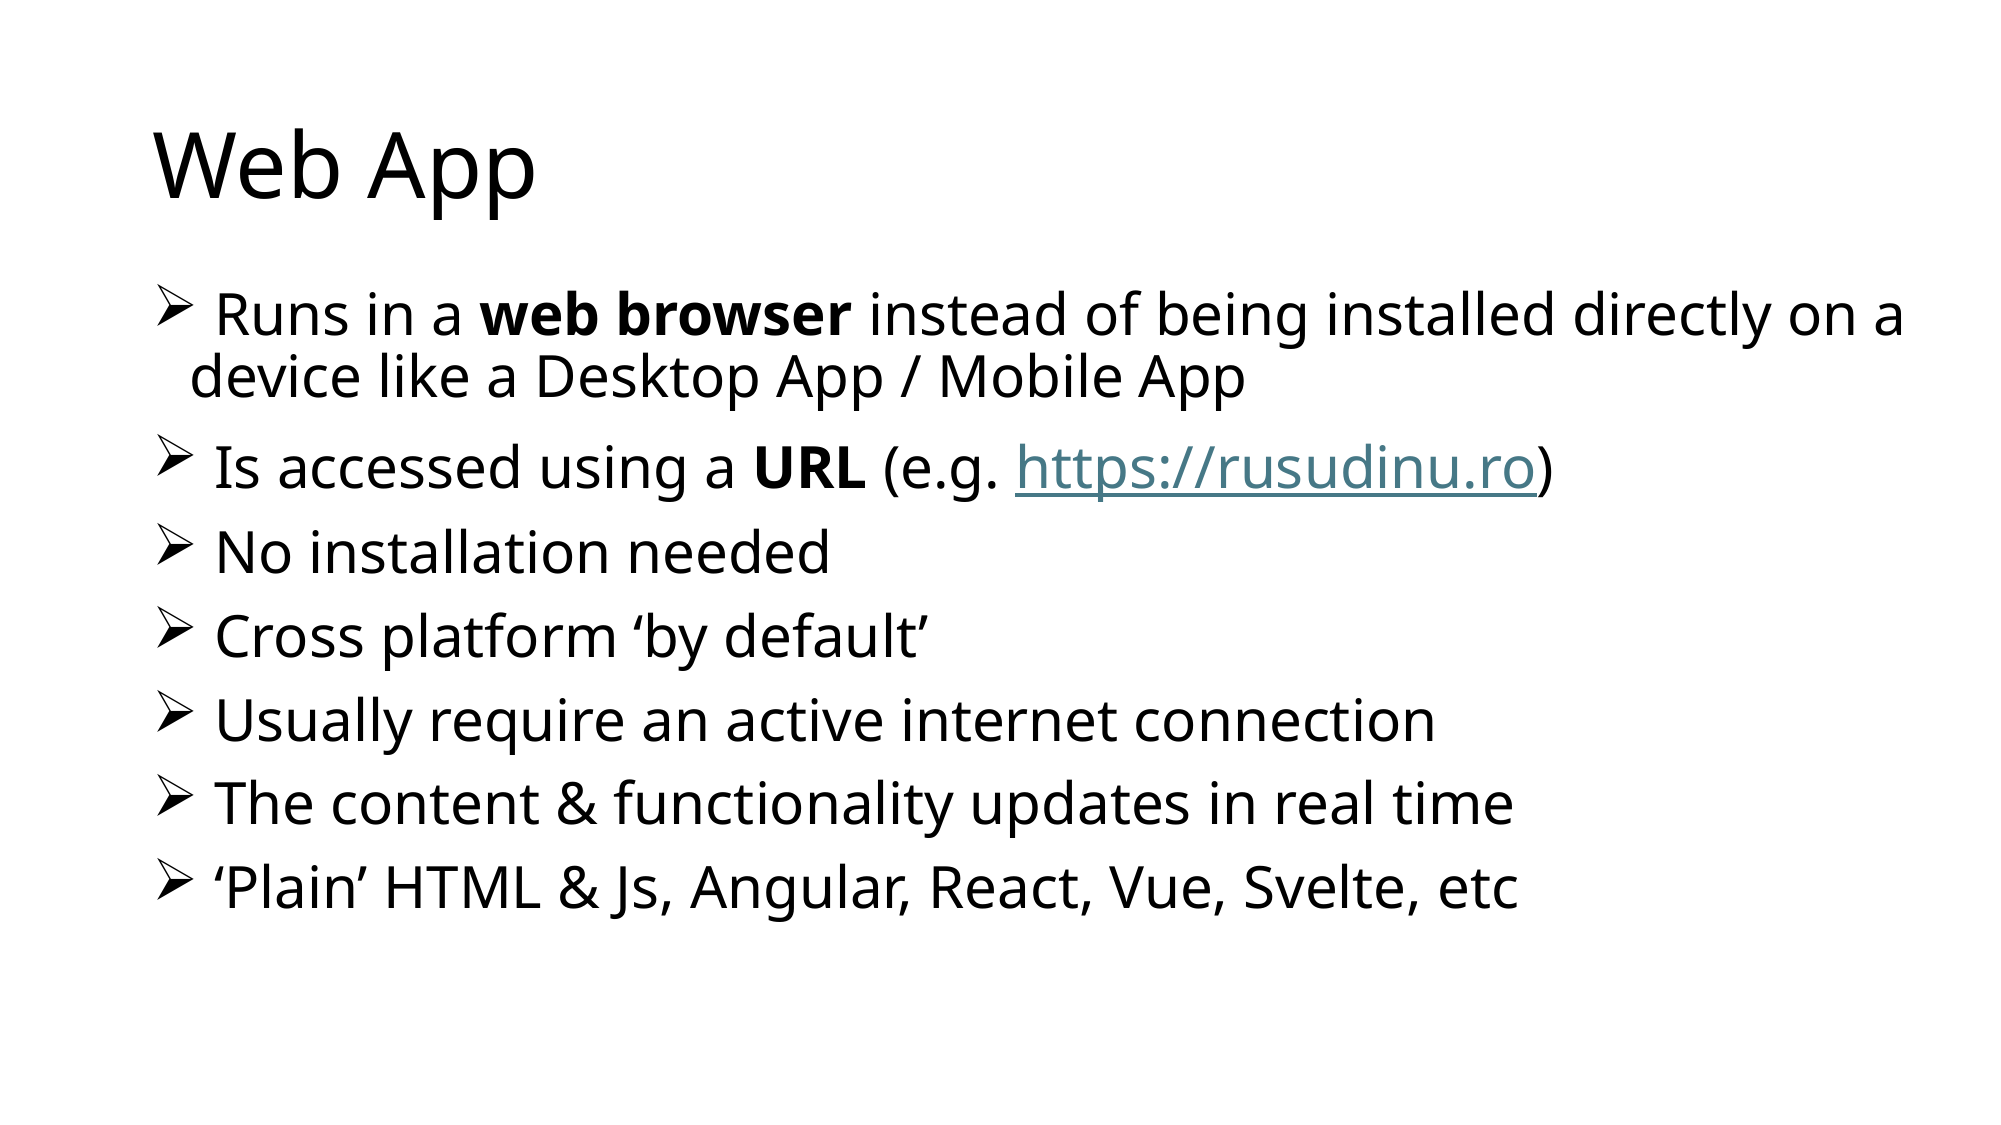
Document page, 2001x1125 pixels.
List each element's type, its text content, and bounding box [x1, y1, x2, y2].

title Web App [137, 59, 1863, 277]
list Runs in a web browser instead of being installed directly on a device like a Desktop App / Mobile App Is accessed using a URL (e.g. https://rusudinu.ro) No installation needed Cross platform ‘by default’ Usually require an active internet connection The content & functionality updates in real time ‘Plain’ HTML & Js, Angular, React, Vue, Svelte, etc [137, 277, 2000, 1066]
